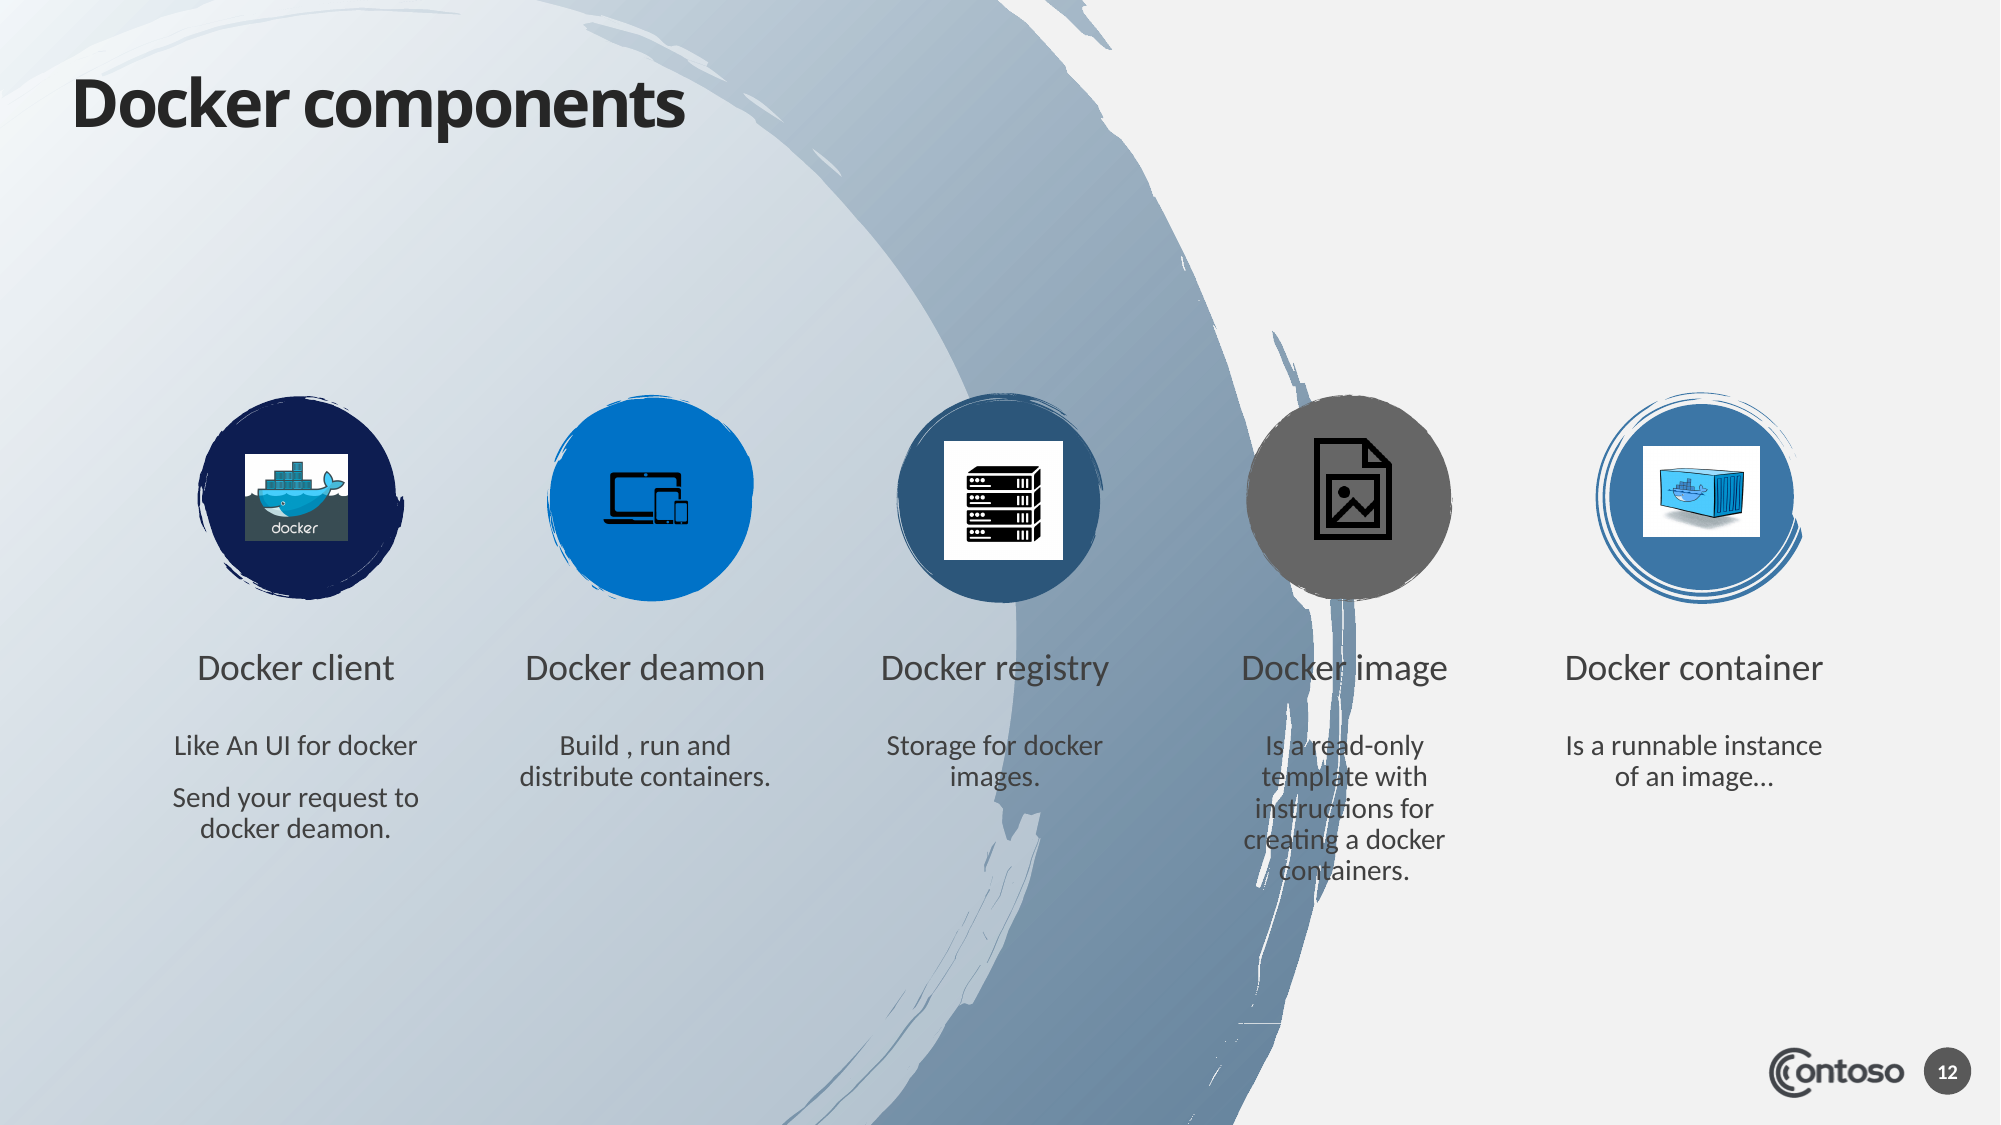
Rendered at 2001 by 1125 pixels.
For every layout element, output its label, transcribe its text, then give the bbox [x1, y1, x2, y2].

list Storage for docker images. [862, 730, 1129, 849]
list Like An UI for docker Send your request to docker deamon. [163, 730, 429, 849]
picture [594, 446, 697, 549]
slide_number 12 [1923, 1047, 1972, 1095]
picture [944, 441, 1063, 560]
picture [1293, 429, 1413, 549]
list Docker image [1211, 648, 1478, 708]
picture [245, 454, 348, 541]
list Is a read-only template with instructions for creating a docker containers. [1211, 730, 1478, 849]
list Docker deamon [512, 648, 779, 708]
list Build , run and distribute containers. [512, 730, 779, 849]
title Docker components [70, 70, 1930, 142]
list Docker client [163, 648, 429, 708]
list Docker registry [862, 648, 1129, 708]
picture [1643, 446, 1760, 537]
list Docker container [1561, 648, 1828, 708]
list Is a runnable instance of an image… [1561, 730, 1828, 849]
